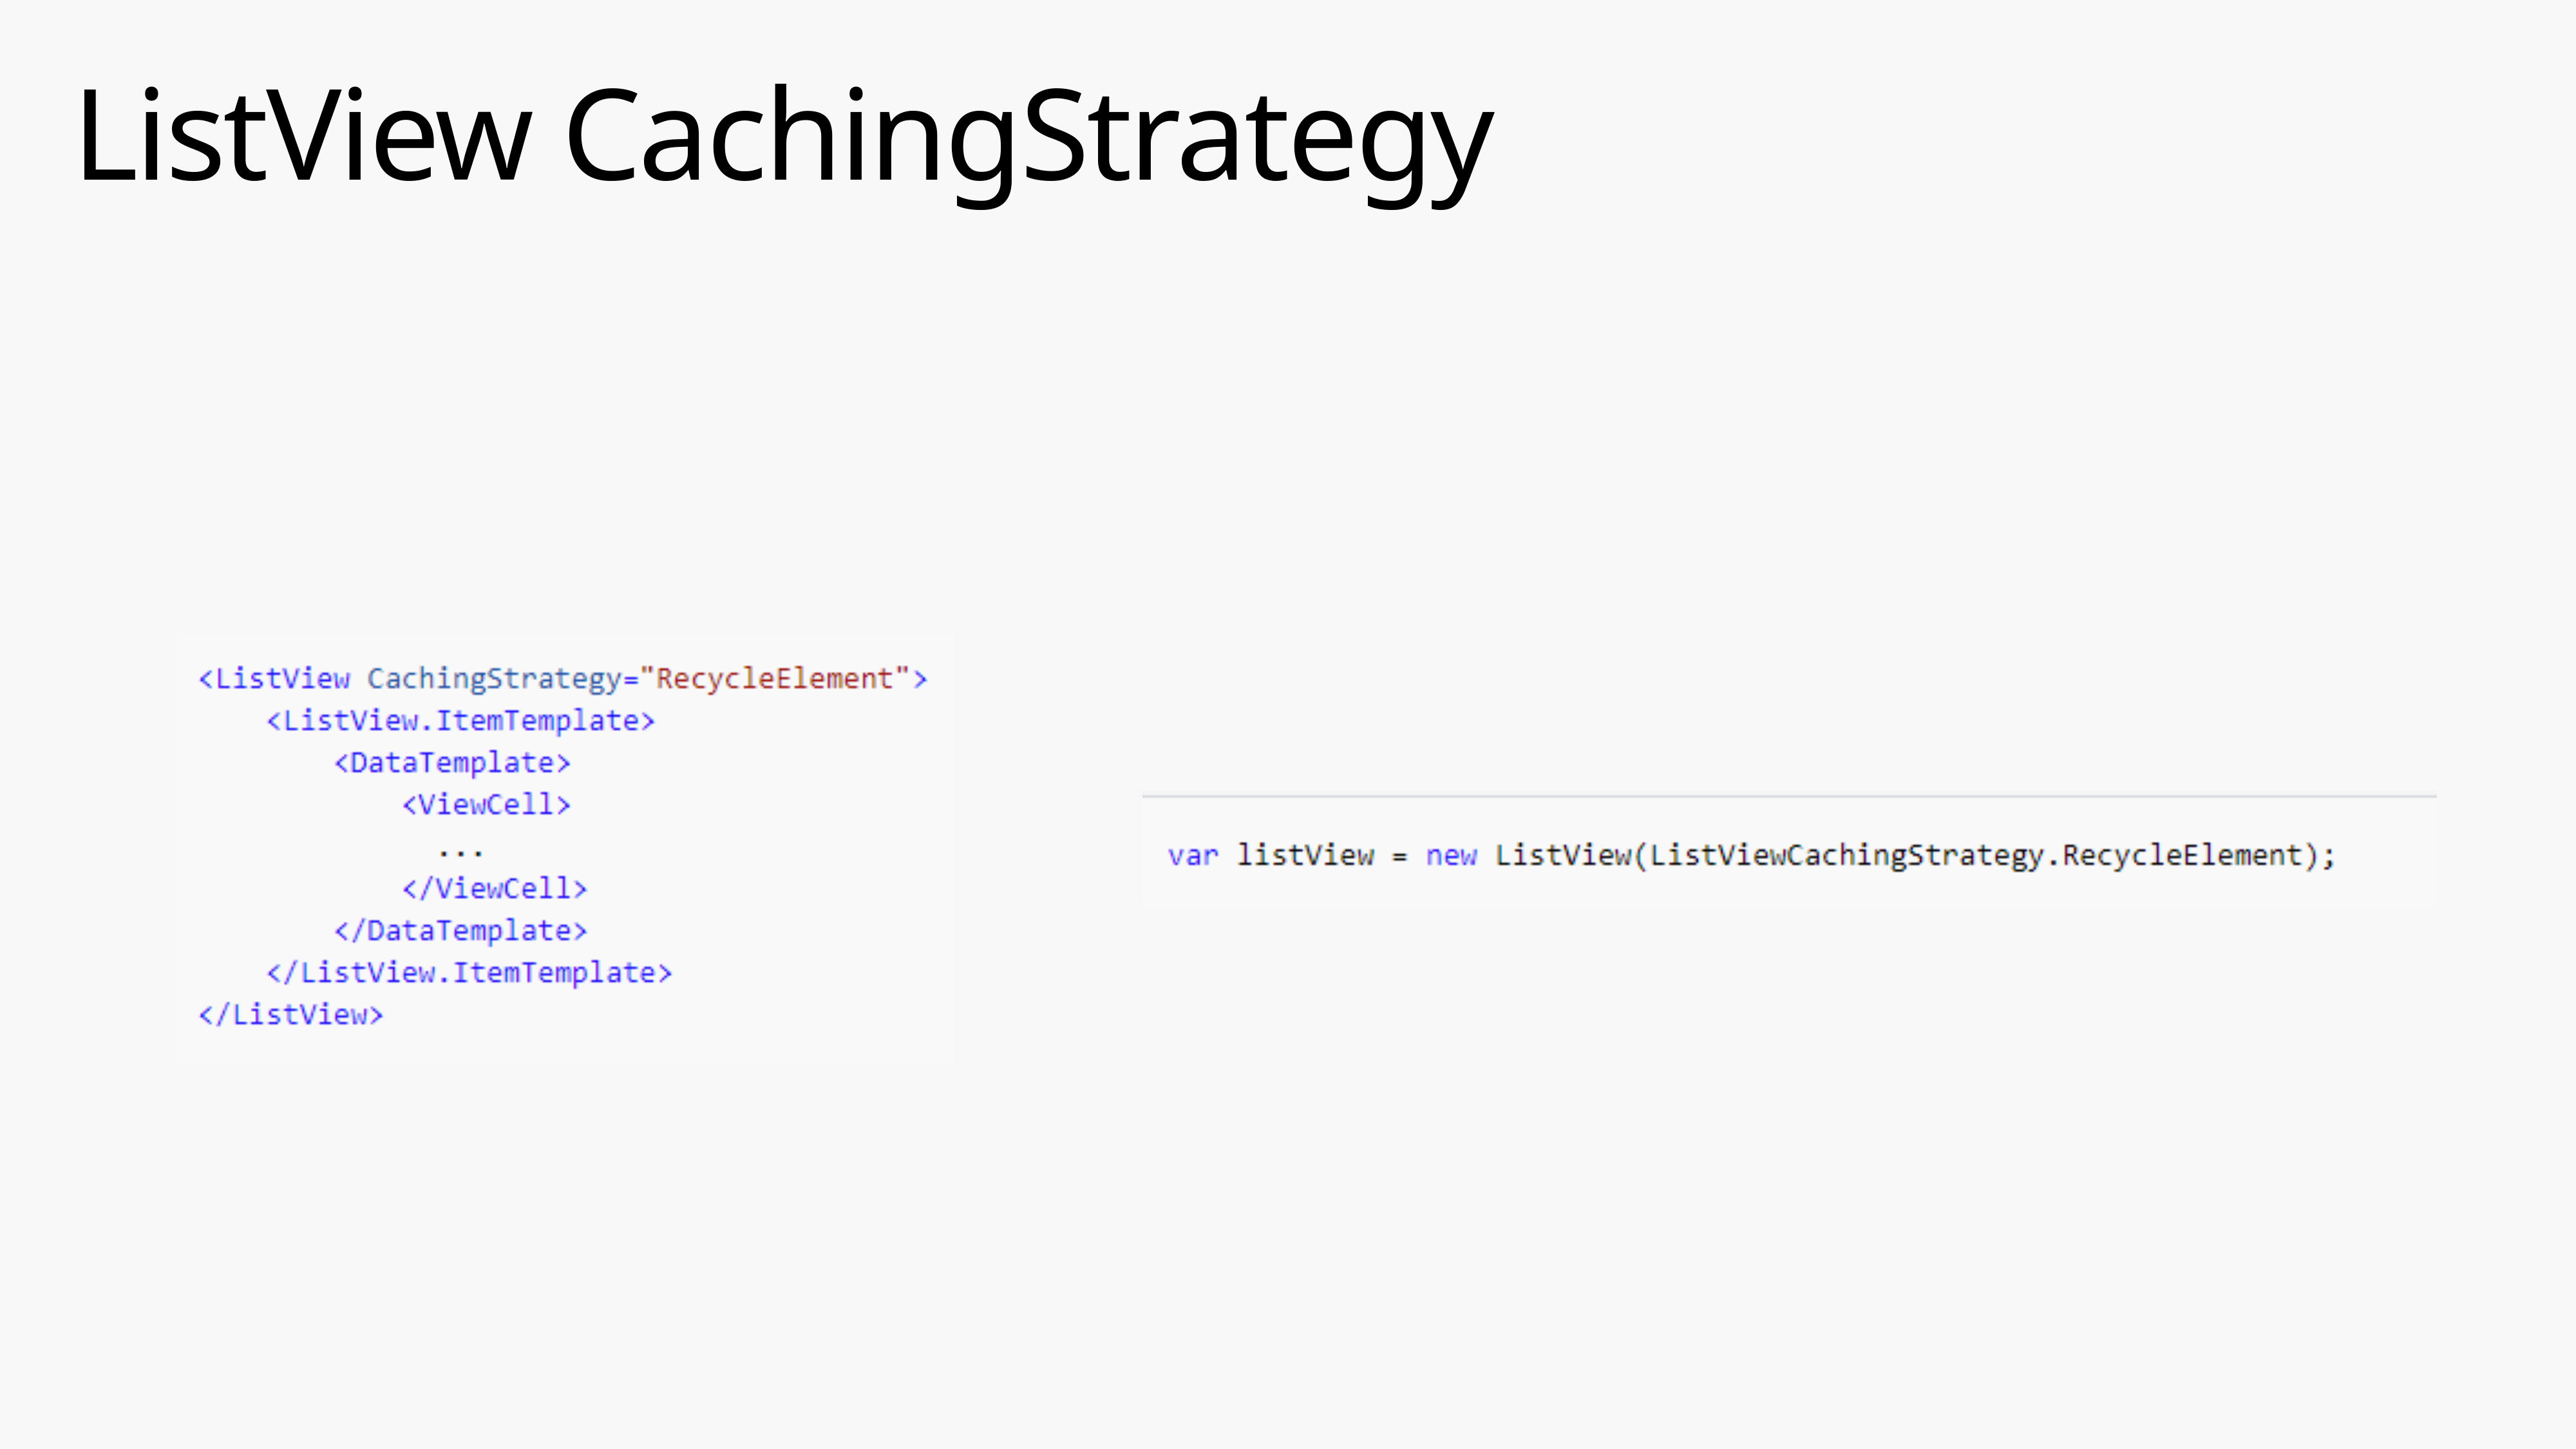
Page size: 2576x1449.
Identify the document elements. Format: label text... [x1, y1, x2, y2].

title ListView CachingStrategy [57, 61, 2520, 252]
picture [1142, 790, 2437, 907]
picture [176, 633, 954, 1063]
